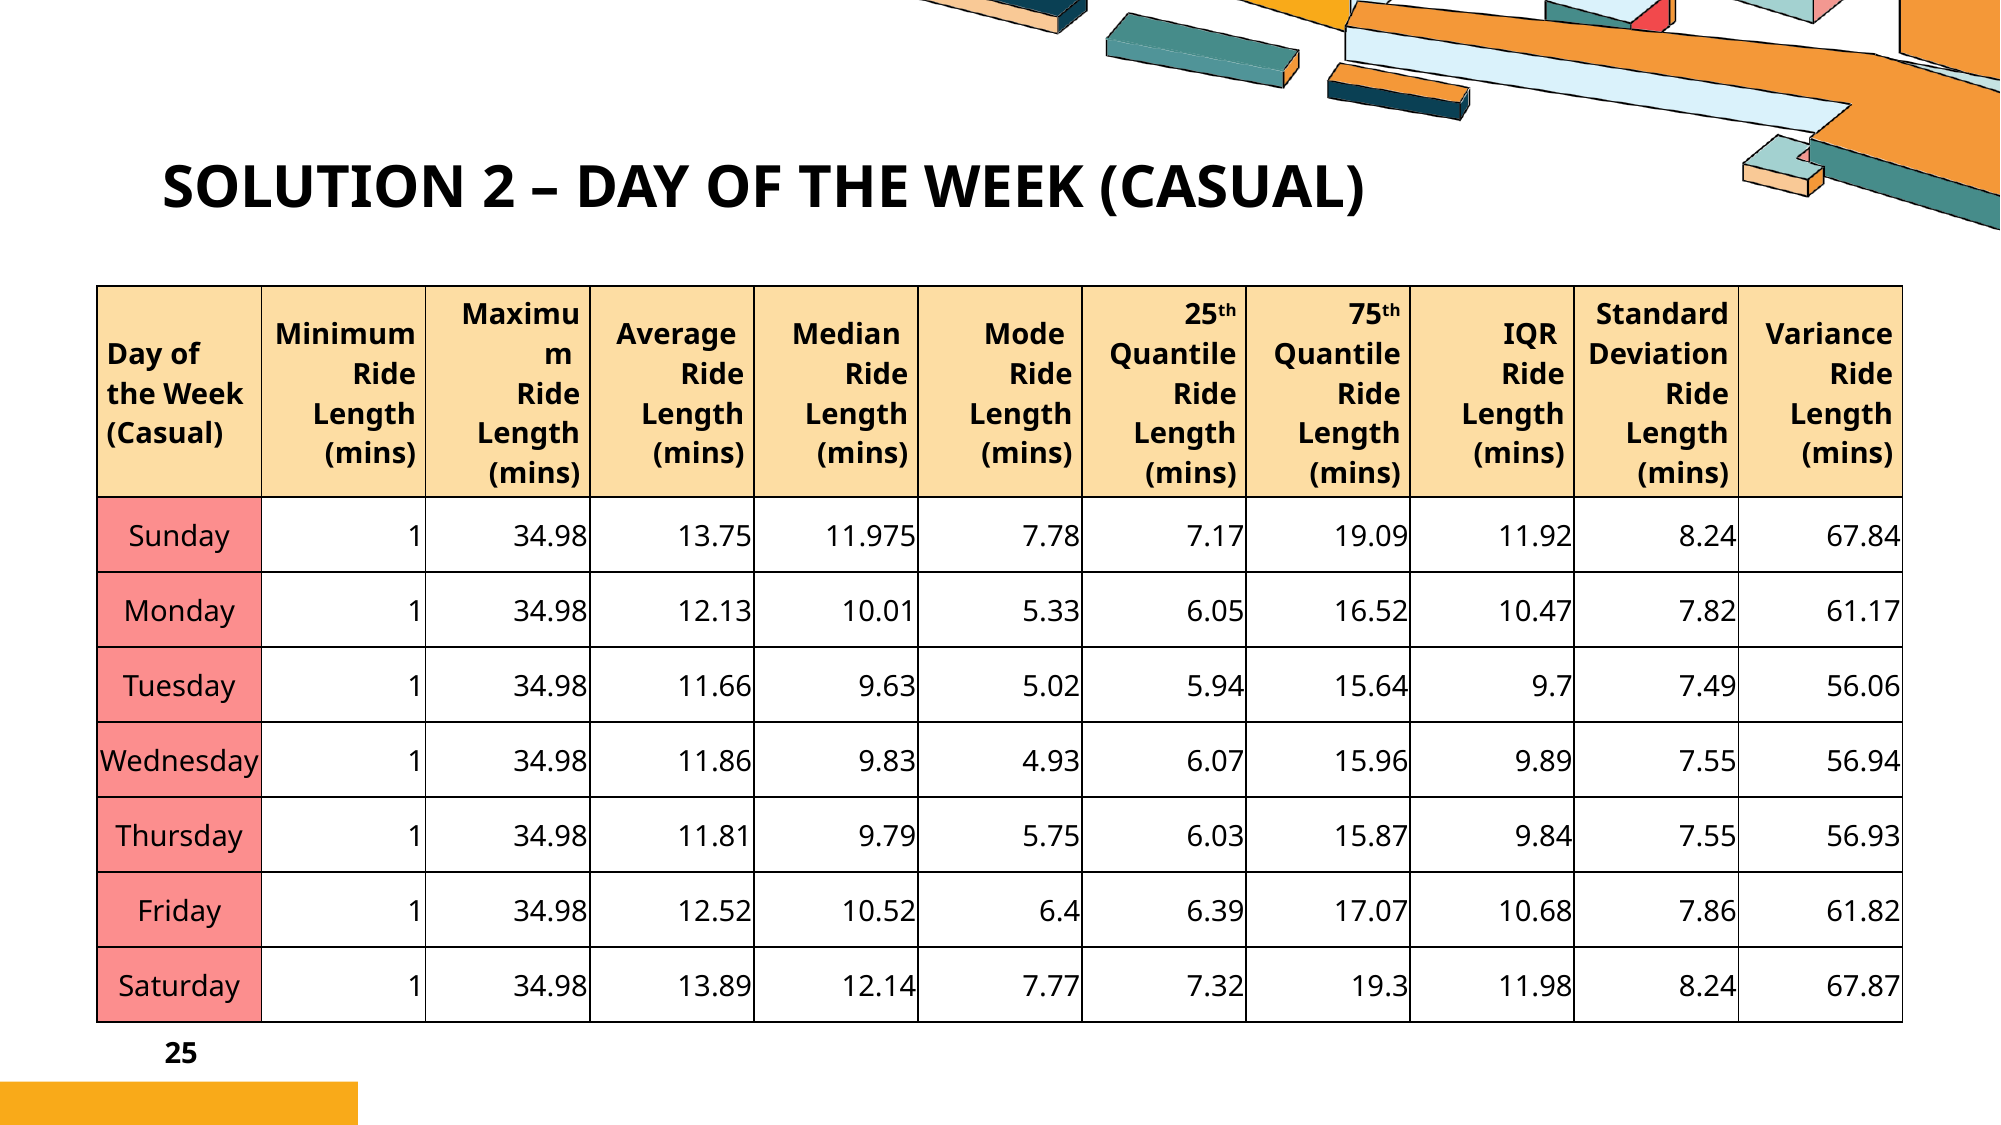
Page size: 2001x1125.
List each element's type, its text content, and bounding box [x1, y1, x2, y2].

table_header Minimum Ride Length (mins) [262, 287, 425, 496]
table_cell 34.98 [426, 498, 589, 571]
title Solution 2 – day of the week (CASUAL) [147, 22, 1590, 228]
table_cell 34.98 [426, 798, 589, 871]
table_cell 12.52 [591, 873, 753, 946]
table_header 75th Quantile Ride Length (mins) [1247, 287, 1409, 496]
table_cell 15.96 [1247, 723, 1409, 796]
table_cell 15.64 [1247, 648, 1409, 721]
slide_number 25 [149, 1024, 345, 1085]
table_header Day of the Week (Casual) [98, 287, 261, 496]
table_cell 8.24 [1575, 498, 1738, 571]
table_cell 1 [262, 948, 425, 1021]
table_cell 34.98 [426, 948, 589, 1021]
table_cell 13.89 [591, 948, 753, 1021]
table_cell 1 [262, 723, 425, 796]
table_cell 7.82 [1575, 573, 1738, 646]
table_cell 10.47 [1411, 573, 1573, 646]
table_cell 7.86 [1575, 873, 1738, 946]
table_cell Tuesday [98, 648, 261, 721]
table_cell 1 [262, 573, 425, 646]
table_cell 56.93 [1739, 798, 1902, 871]
table_cell 11.975 [755, 498, 917, 571]
table_cell 11.92 [1411, 498, 1573, 571]
table_cell 7.32 [1083, 948, 1245, 1021]
table_cell 5.75 [919, 798, 1081, 871]
table_cell Friday [98, 873, 261, 946]
table_header Average Ride Length (mins) [591, 287, 753, 496]
table_cell 9.89 [1411, 723, 1573, 796]
table_cell 6.39 [1083, 873, 1245, 946]
table_cell 15.87 [1247, 798, 1409, 871]
table_cell 1 [262, 498, 425, 571]
table_cell 10.68 [1411, 873, 1573, 946]
table_cell 10.01 [755, 573, 917, 646]
table_cell 12.14 [755, 948, 917, 1021]
table_cell 16.52 [1247, 573, 1409, 646]
table_cell 17.07 [1247, 873, 1409, 946]
table_header Standard Deviation Ride Length (mins) [1575, 287, 1738, 496]
table_cell Thursday [98, 798, 261, 871]
table_cell 7.17 [1083, 498, 1245, 571]
table_header Variance Ride Length (mins) [1739, 287, 1902, 496]
table_cell Sunday [98, 498, 261, 571]
table_cell 11.81 [591, 798, 753, 871]
table_header Mode Ride Length (mins) [919, 287, 1081, 496]
table_cell 1 [262, 873, 425, 946]
table_cell 5.33 [919, 573, 1081, 646]
table_cell 19.09 [1247, 498, 1409, 571]
table_cell 61.17 [1739, 573, 1902, 646]
table_cell 9.79 [755, 798, 917, 871]
table_header IQR Ride Length (mins) [1411, 287, 1573, 496]
table_header Maximum Ride Length (mins) [426, 287, 589, 496]
table_cell 1 [262, 798, 425, 871]
table_cell 61.82 [1739, 873, 1902, 946]
table_cell 6.03 [1083, 798, 1245, 871]
table_cell 7.49 [1575, 648, 1738, 721]
table_cell 34.98 [426, 873, 589, 946]
table_cell 34.98 [426, 648, 589, 721]
table_cell 7.77 [919, 948, 1081, 1021]
table_cell 7.55 [1575, 723, 1738, 796]
table_cell 7.78 [919, 498, 1081, 571]
table_cell 11.86 [591, 723, 753, 796]
table_cell 34.98 [426, 573, 589, 646]
table_cell 9.7 [1411, 648, 1573, 721]
table_cell 34.98 [426, 723, 589, 796]
table_header Median Ride Length (mins) [755, 287, 917, 496]
table_cell 7.55 [1575, 798, 1738, 871]
table_cell 6.05 [1083, 573, 1245, 646]
table_cell 67.84 [1739, 498, 1902, 571]
table_cell Saturday [98, 948, 261, 1021]
table_cell 5.94 [1083, 648, 1245, 721]
table_cell 4.93 [919, 723, 1081, 796]
table_cell 56.94 [1739, 723, 1902, 796]
table_cell 8.24 [1575, 948, 1738, 1021]
table_cell 19.3 [1247, 948, 1409, 1021]
table_cell 56.06 [1739, 648, 1902, 721]
table_cell Wednesday [98, 723, 261, 796]
table_cell 9.63 [755, 648, 917, 721]
table_cell 6.07 [1083, 723, 1245, 796]
table_cell 10.52 [755, 873, 917, 946]
table_cell 12.13 [591, 573, 753, 646]
table_cell 13.75 [591, 498, 753, 571]
table_cell 9.84 [1411, 798, 1573, 871]
table_cell 11.98 [1411, 948, 1573, 1021]
table_cell 6.4 [919, 873, 1081, 946]
table_cell 5.02 [919, 648, 1081, 721]
table_cell 67.87 [1739, 948, 1902, 1021]
table_cell Monday [98, 573, 261, 646]
table_header 25th Quantile Ride Length (mins) [1083, 287, 1245, 496]
picture [816, 0, 2000, 236]
table_cell 11.66 [591, 648, 753, 721]
table_cell 9.83 [755, 723, 917, 796]
table_cell 1 [262, 648, 425, 721]
